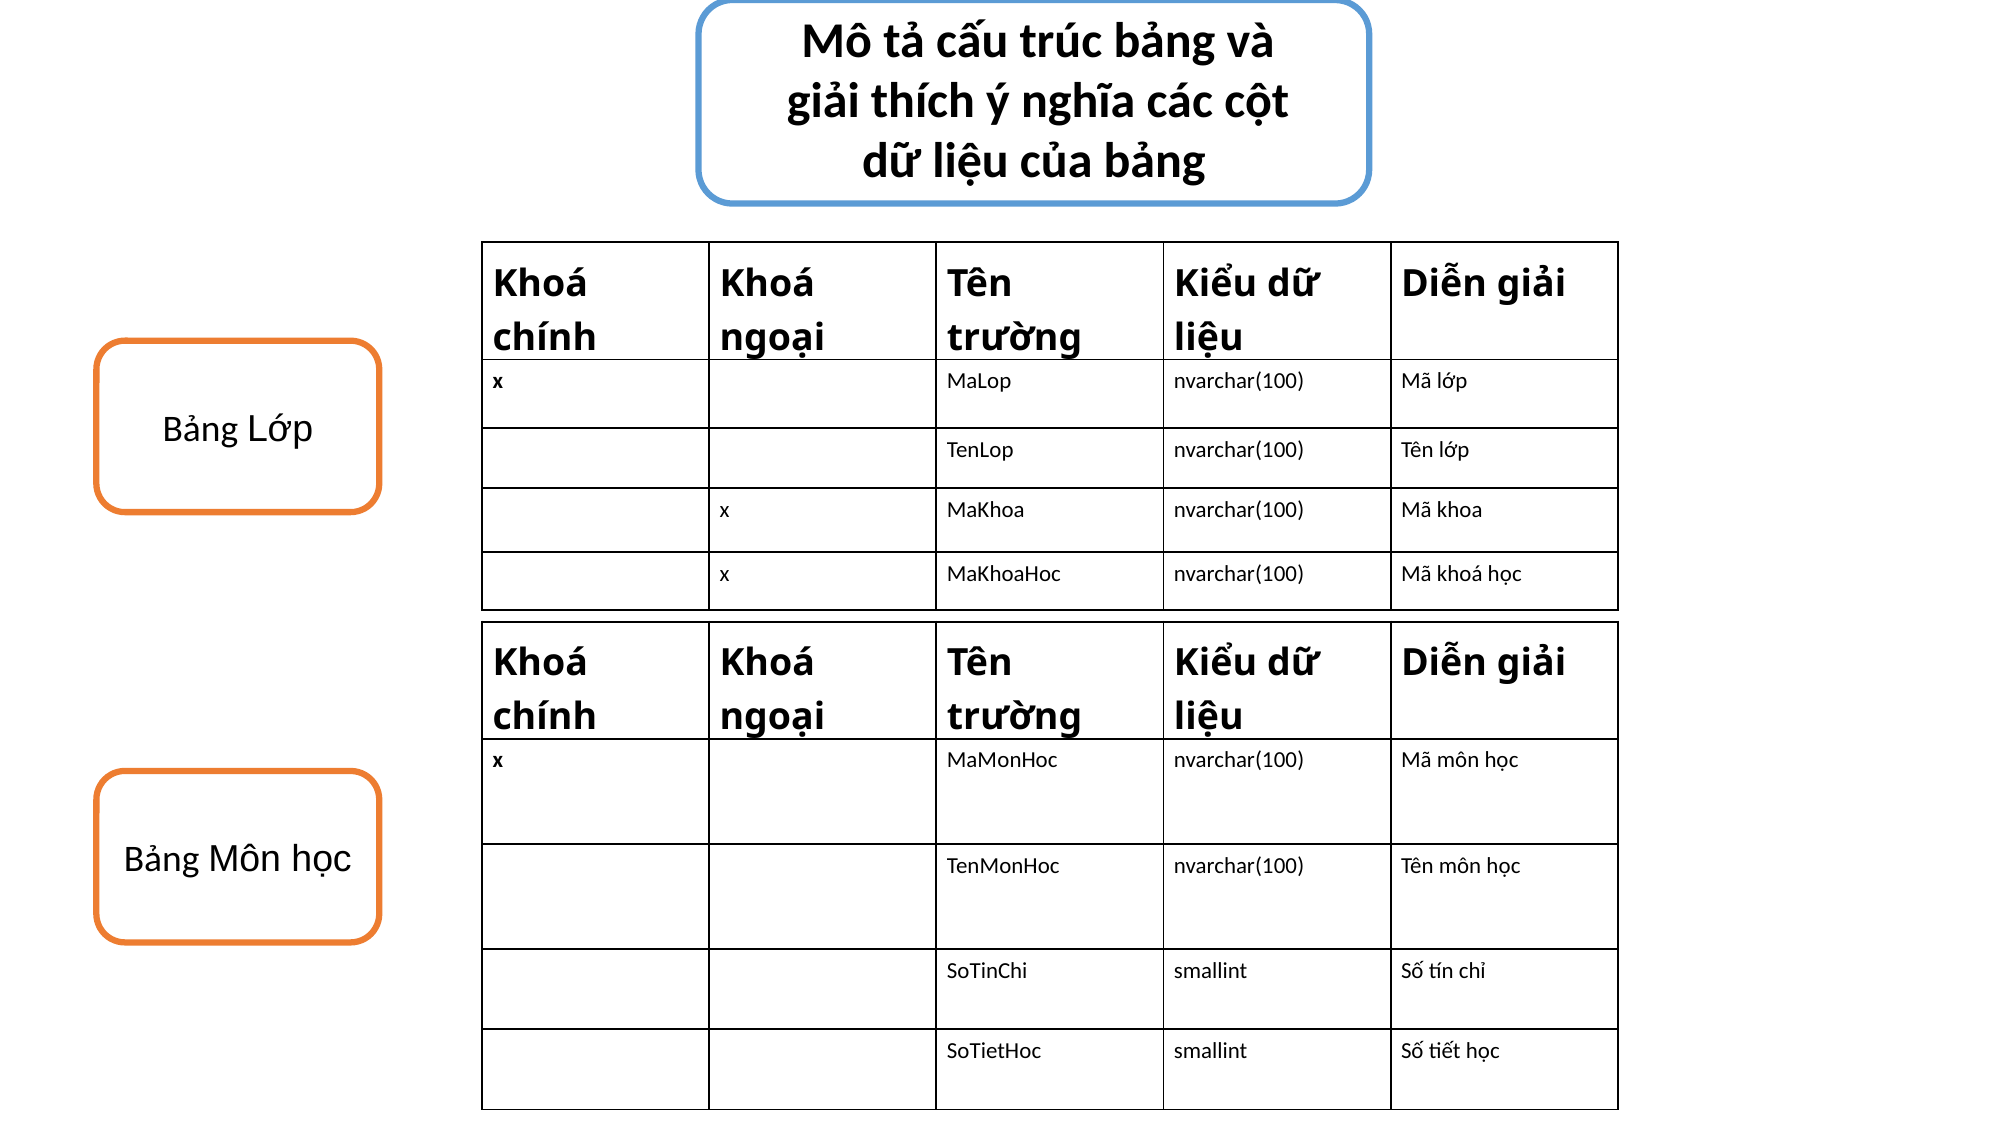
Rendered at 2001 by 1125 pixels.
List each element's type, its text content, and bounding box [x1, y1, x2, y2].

text_box [1325, 0, 1371, 205]
table_header Kiểu dữ liệu [1164, 623, 1390, 738]
table_cell SoTietHoc [937, 1030, 1163, 1109]
table_cell Mã môn học [1392, 740, 1617, 843]
table_cell [710, 950, 935, 1028]
table_cell [483, 1030, 708, 1109]
table_cell smallint [1164, 1030, 1390, 1109]
table_header Khoá chính [483, 623, 708, 738]
table_cell Mã khoá học [1392, 553, 1617, 609]
table_header Diễn giải [1392, 623, 1617, 738]
text_box Bảng Lớp [95, 339, 381, 514]
table_cell Số tiết học [1392, 1030, 1617, 1109]
table_cell x [710, 489, 935, 551]
table_cell [710, 360, 935, 427]
table_header Kiểu dữ liệu [1164, 243, 1390, 359]
table_cell MaMonHoc [937, 740, 1163, 843]
table_cell MaLop [937, 360, 1163, 427]
table_cell Tên môn học [1392, 845, 1617, 948]
table_header Tên trường [937, 243, 1163, 359]
table_header Khoá ngoại [710, 623, 935, 738]
table_cell [710, 845, 935, 948]
table_cell SoTinChi [937, 950, 1163, 1028]
table_cell nvarchar(100) [1164, 740, 1390, 843]
table_cell MaKhoaHoc [937, 553, 1163, 609]
table_cell [710, 740, 935, 843]
table_cell nvarchar(100) [1164, 360, 1390, 427]
table_cell [710, 1030, 935, 1109]
table_cell nvarchar(100) [1164, 845, 1390, 948]
table_cell nvarchar(100) [1164, 429, 1390, 487]
table_cell [483, 845, 708, 948]
table_cell MaKhoa [937, 489, 1163, 551]
table_cell TenLop [937, 429, 1163, 487]
table_cell [483, 429, 708, 487]
table_cell x [483, 740, 708, 843]
table_cell x [710, 553, 935, 609]
table_cell Mã khoa [1392, 489, 1617, 551]
table_cell nvarchar(100) [1164, 489, 1390, 551]
text_box [697, 0, 752, 205]
table_cell Tên lớp [1392, 429, 1617, 487]
table_cell x [483, 360, 708, 427]
table_cell TenMonHoc [937, 845, 1163, 948]
table_cell nvarchar(100) [1164, 553, 1390, 609]
table_cell [483, 489, 708, 551]
table_cell Mã lớp [1392, 360, 1617, 427]
table_header Diễn giải [1392, 243, 1617, 359]
table_header Tên trường [937, 623, 1163, 738]
table_cell smallint [1164, 950, 1390, 1028]
table_cell [483, 950, 708, 1028]
table_cell [710, 429, 935, 487]
table_cell [483, 553, 708, 609]
text_box Bảng Môn học [95, 769, 381, 944]
table_header Khoá chính [483, 243, 708, 359]
table_cell Số tín chỉ [1392, 950, 1617, 1028]
table_header Khoá ngoại [710, 243, 935, 359]
text_box Mô tả cấu trúc bảng và giải thích ý nghĩa các cột dữ liệu của bảng [752, 0, 1325, 240]
